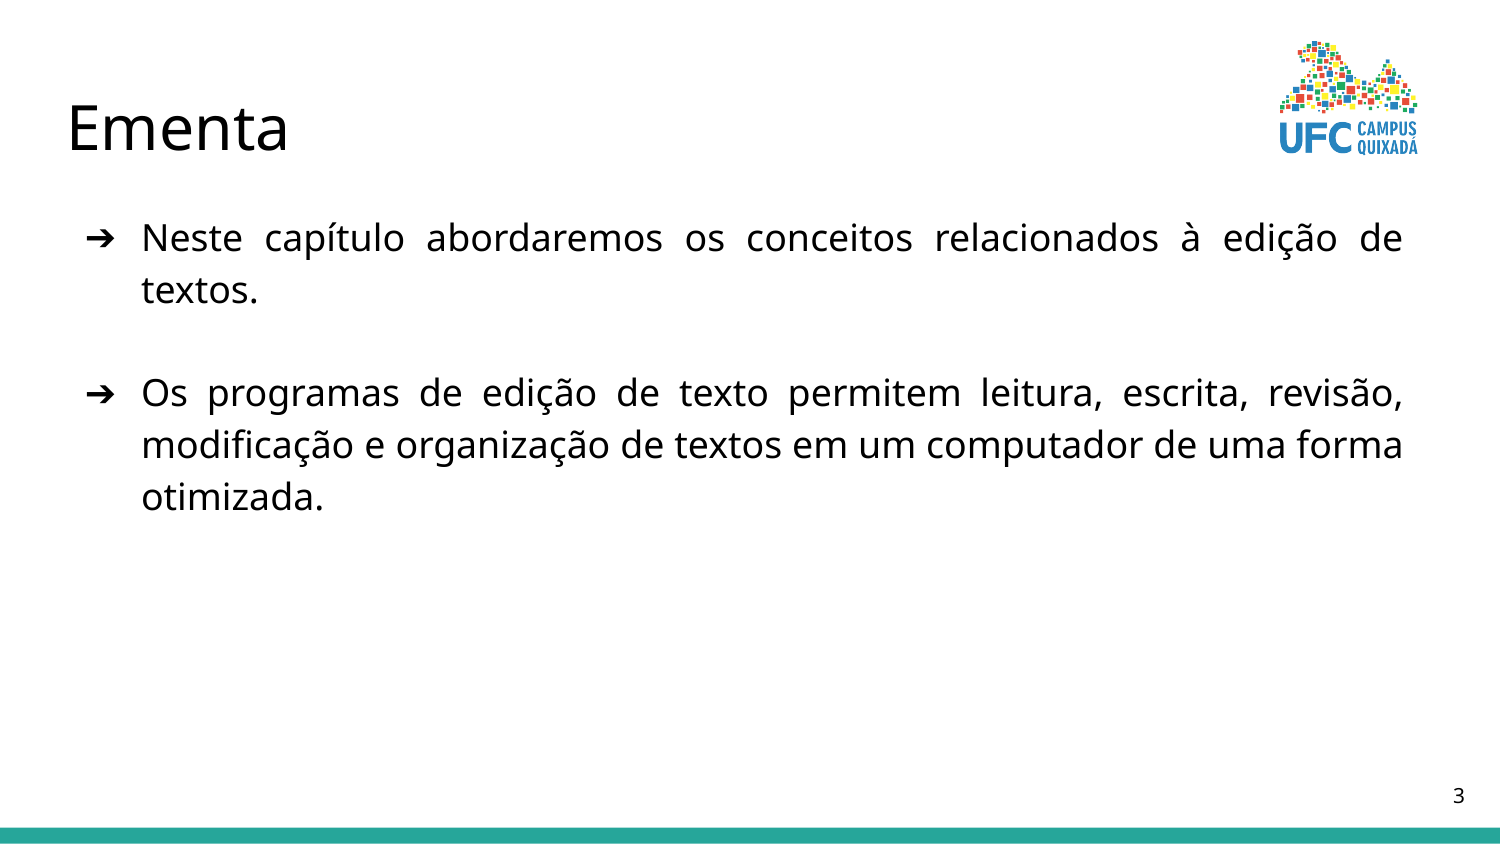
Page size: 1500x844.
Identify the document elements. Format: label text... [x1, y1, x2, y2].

title Ementa [51, 72, 1449, 174]
slide_number ‹#› [1389, 764, 1480, 830]
picture [1236, 19, 1456, 175]
list Neste capítulo abordaremos os conceitos relacionados à edição de textos. Os programas de edição de texto permitem leitura, escrita, revisão, modificação e organização de textos em um computador de uma forma otimizada. [51, 192, 1420, 750]
